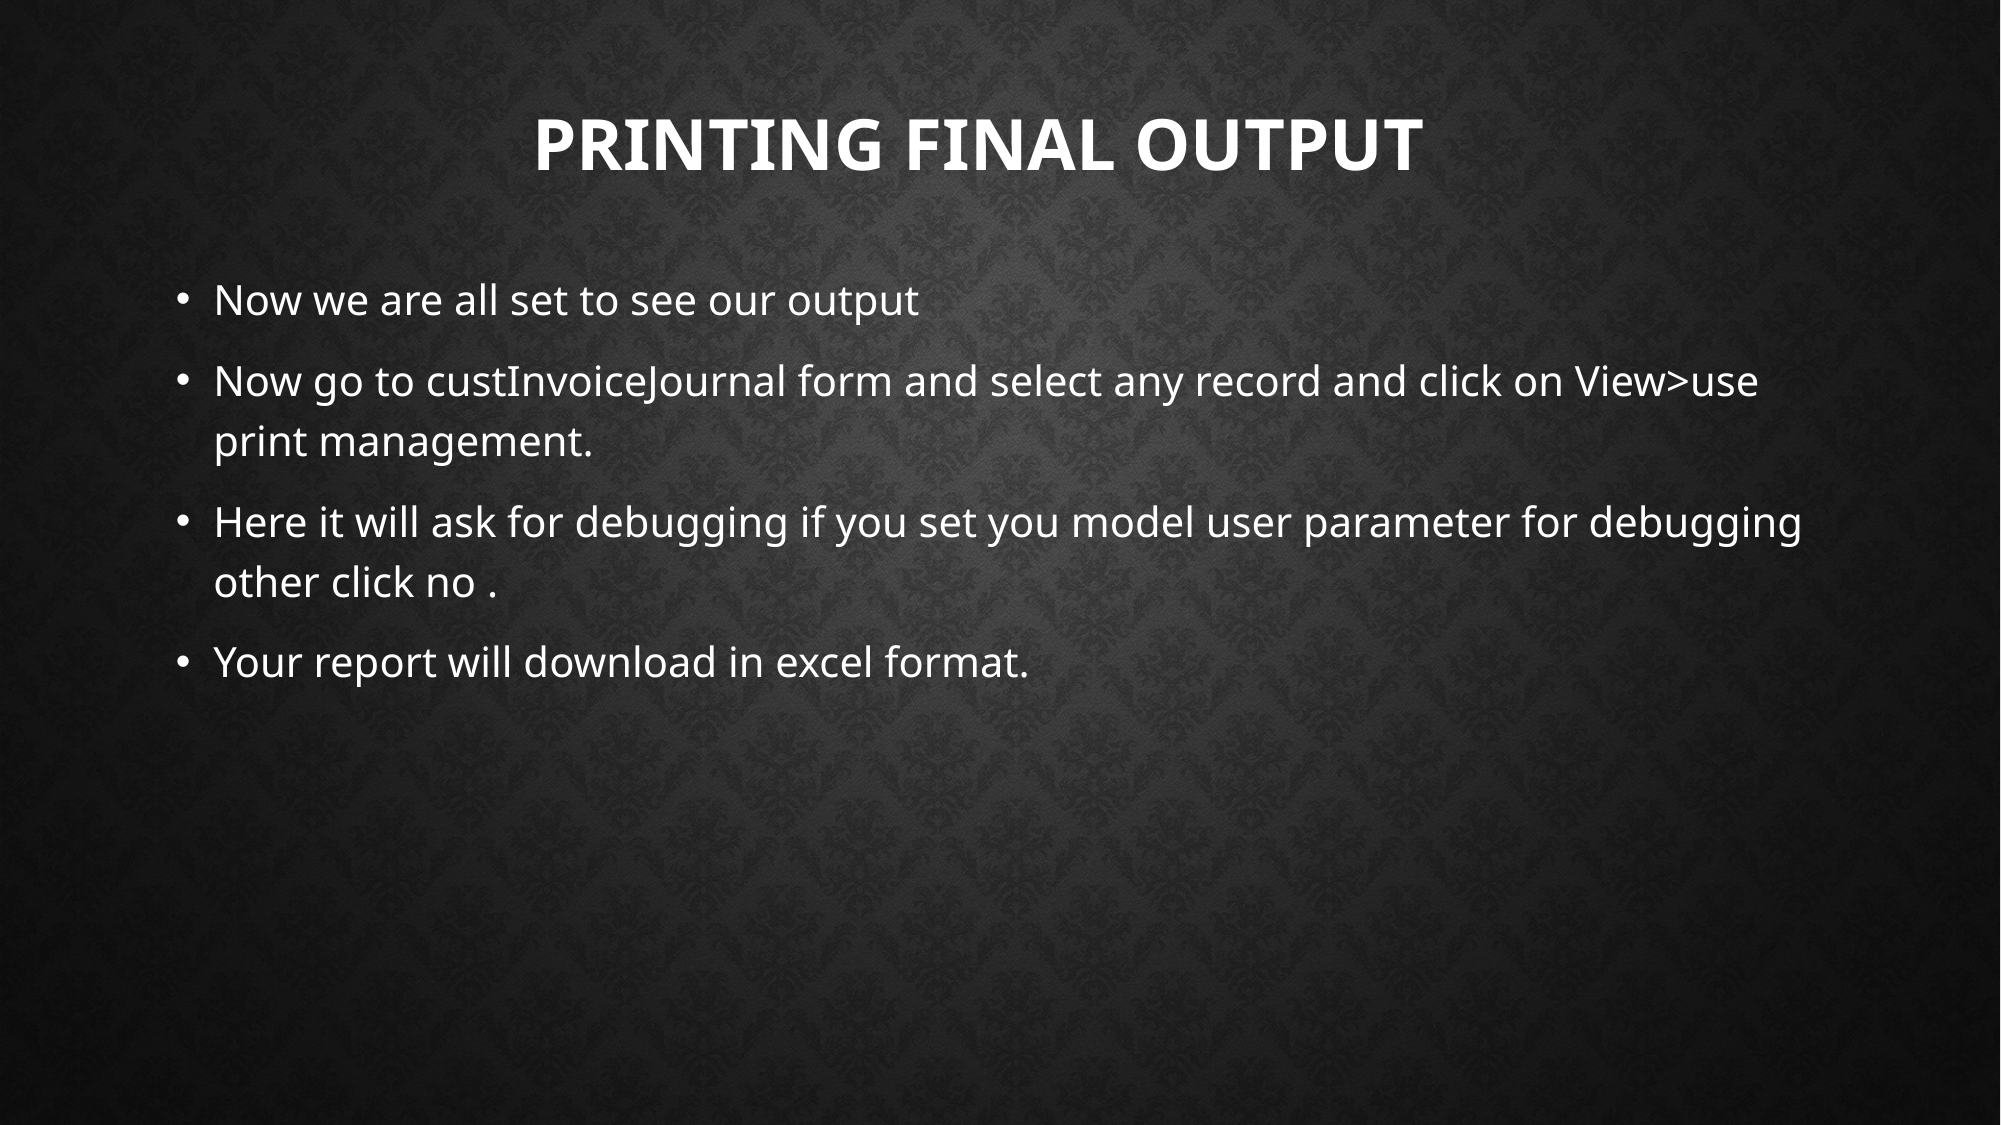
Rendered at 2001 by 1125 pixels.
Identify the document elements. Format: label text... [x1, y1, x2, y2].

list Now we are all set to see our output Now go to custInvoiceJournal form and select any record and click on View>use print management. Here it will ask for debugging if you set you model user parameter for debugging other click no . Your report will download in excel format. [160, 256, 1860, 863]
title Printing final output [129, 38, 1828, 257]
